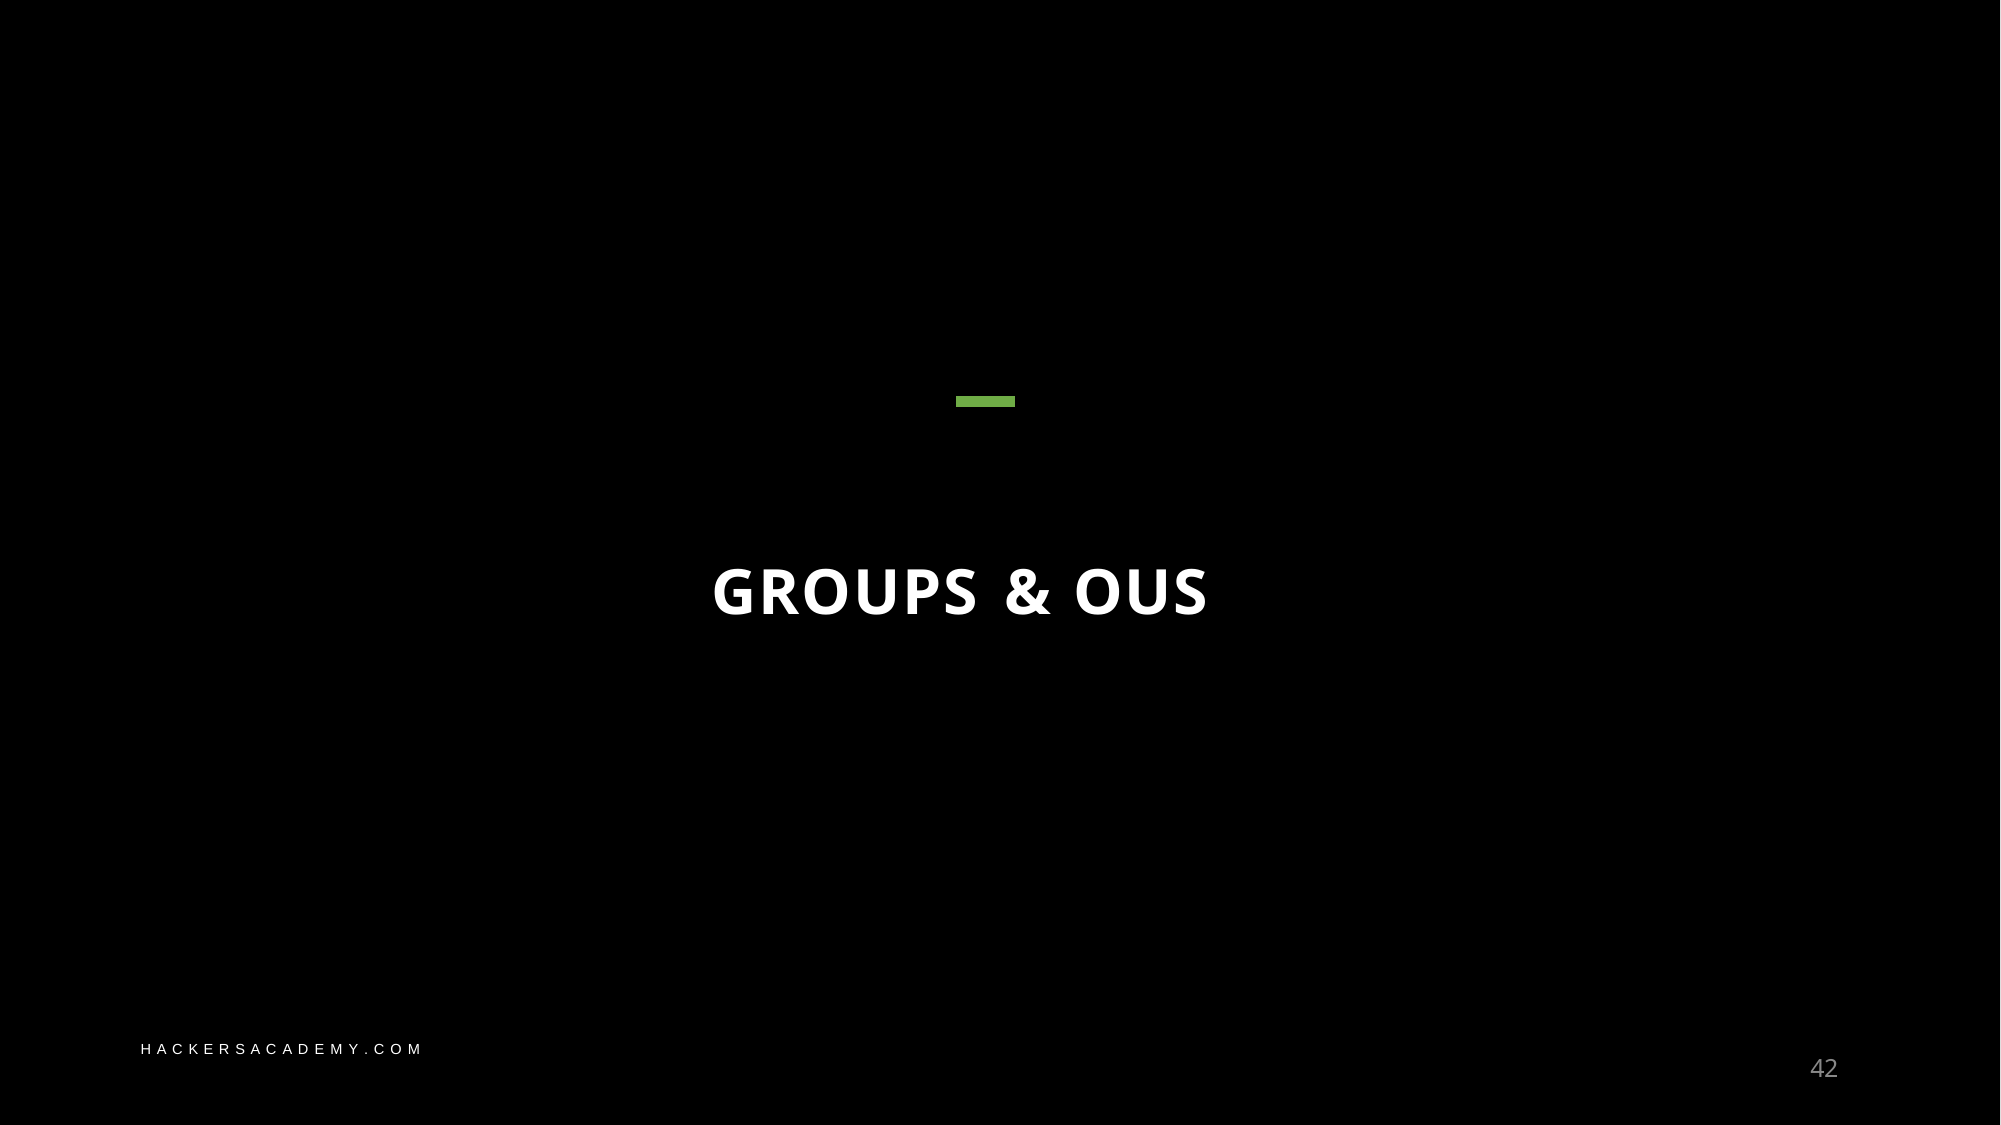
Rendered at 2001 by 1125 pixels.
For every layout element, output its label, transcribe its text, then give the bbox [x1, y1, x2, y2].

text_box H A C K E R S A C A D E M Y . C O M [138, 1038, 426, 1058]
title GROUPS & OUS [709, 549, 1287, 740]
slide_number 100 [897, 1033, 1887, 1125]
